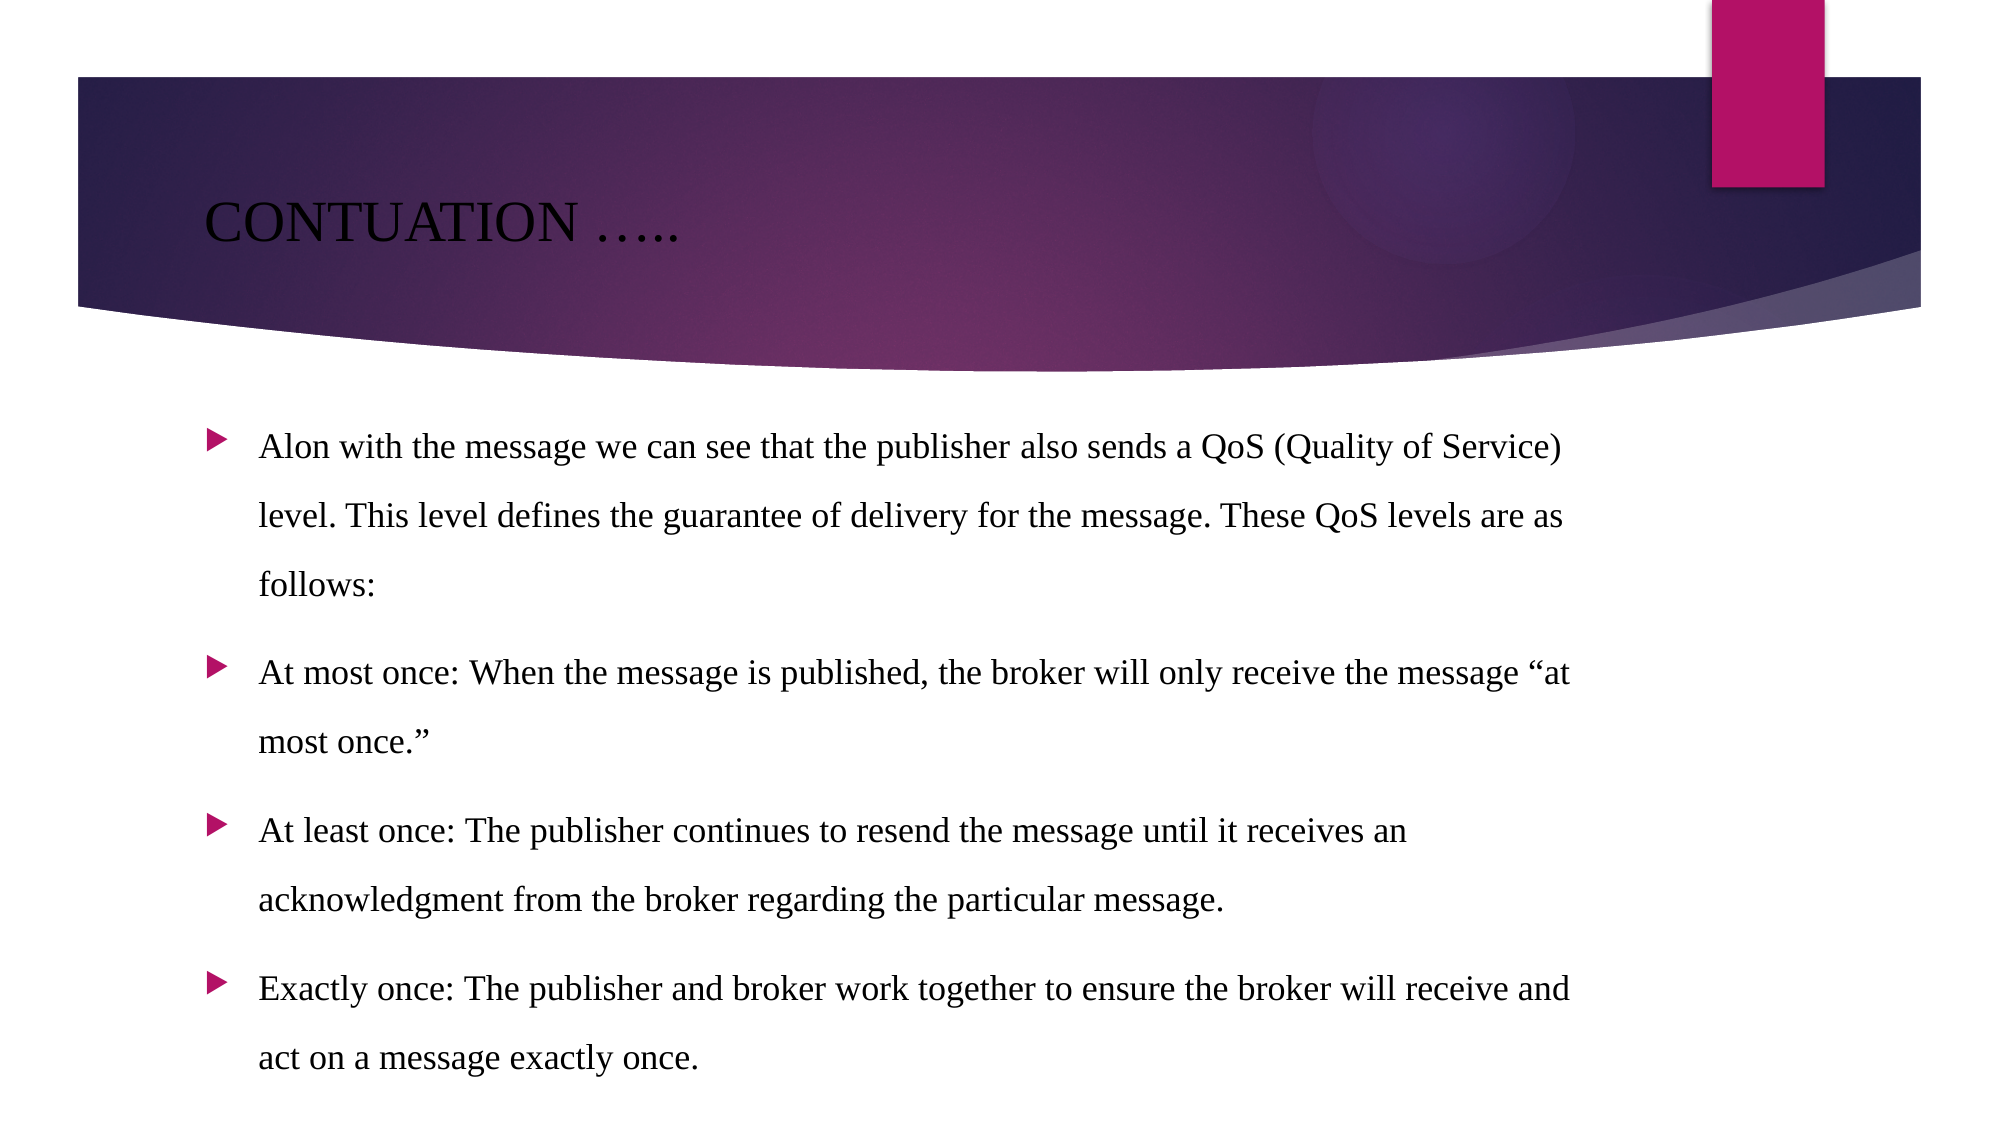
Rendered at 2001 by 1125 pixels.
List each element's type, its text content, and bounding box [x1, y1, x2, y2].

title CONTUATION ….. [189, 159, 1627, 276]
list Alon with the message we can see that the publisher also sends a QoS (Quality of Service) level. This level defines the guarantee of delivery for the message. These QoS levels are as follows: At most once: When the message is published, the broker will only receive the message “at most once.” At least once: The publisher continues to resend the message until it receives an acknowledgment from the broker regarding the particular message. Exactly once: The publisher and broker work together to ensure the broker will receive and act on a message exactly once. [189, 388, 1638, 1087]
